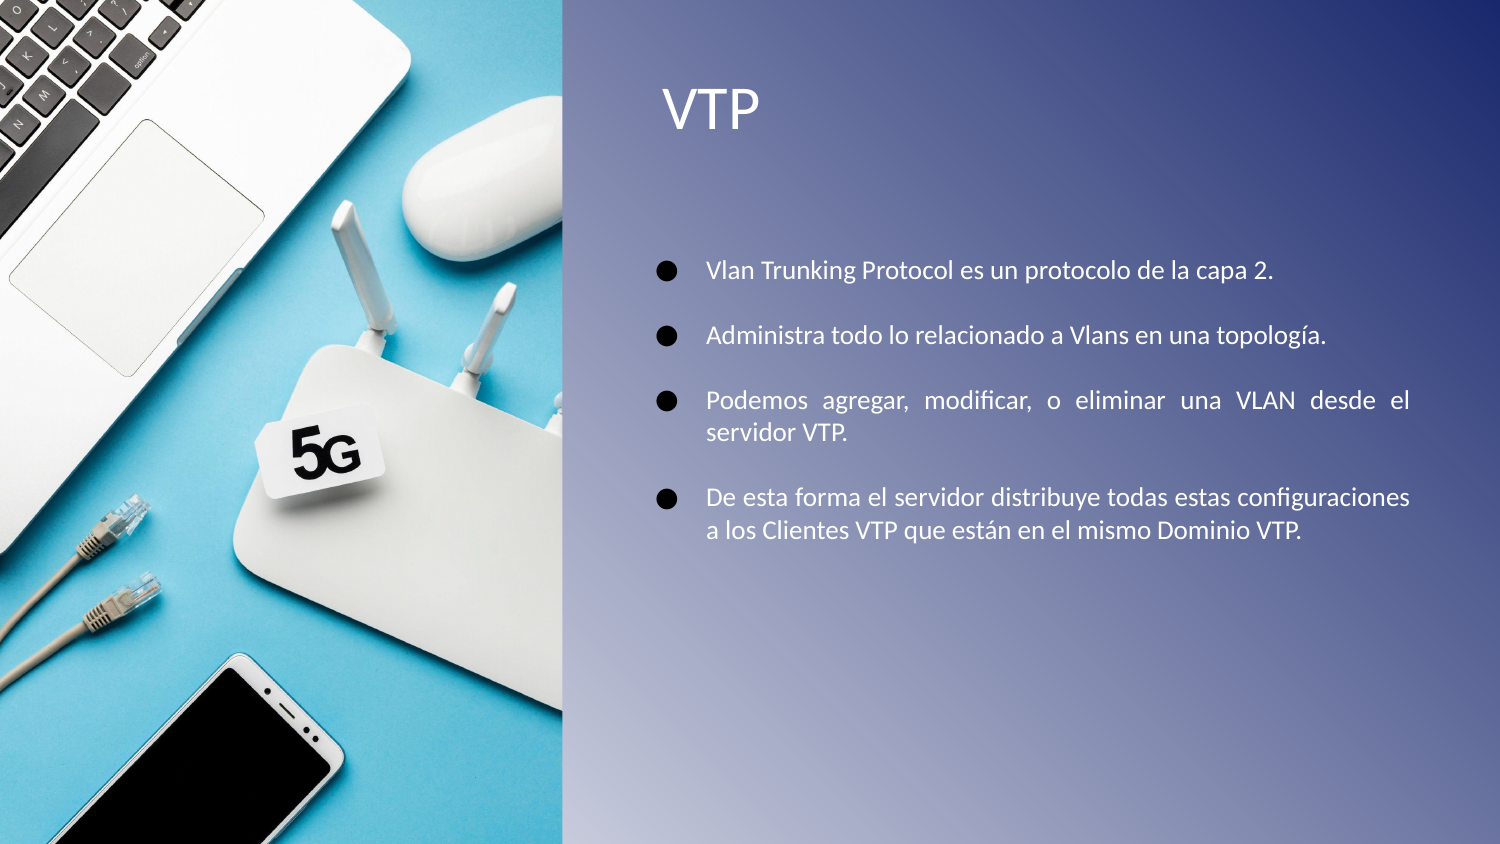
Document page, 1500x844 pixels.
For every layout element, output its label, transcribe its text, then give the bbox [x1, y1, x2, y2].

picture [0, 0, 563, 844]
subtitle Vlan Trunking Protocol es un protocolo de la capa 2. Administra todo lo relacionado a Vlans en una topología. Podemos agregar, modificar, o eliminar una VLAN desde el servidor VTP. De esta forma el servidor distribuye todas estas configuraciones a los Clientes VTP que están en el mismo Dominio VTP. [616, 237, 1426, 720]
title VTP [647, 47, 1353, 157]
